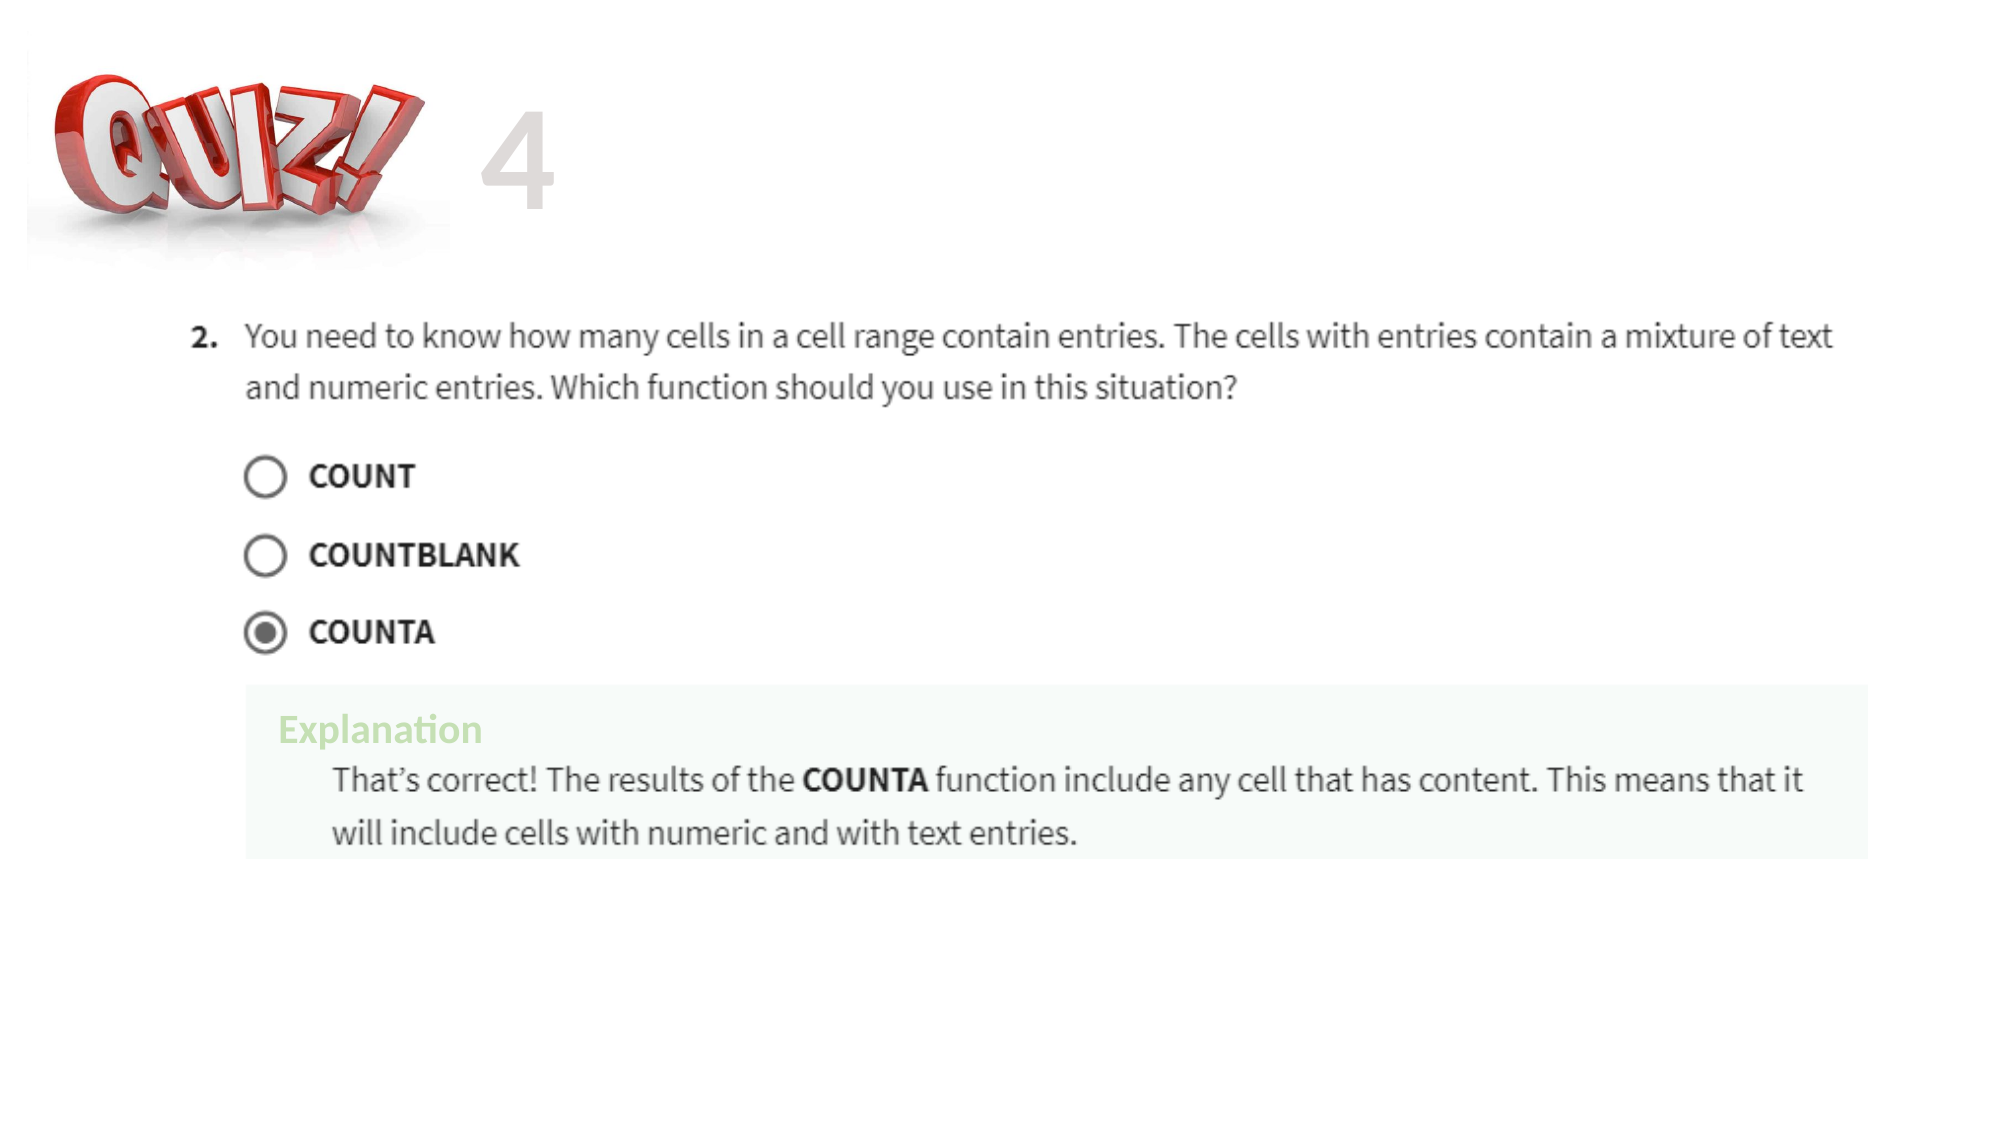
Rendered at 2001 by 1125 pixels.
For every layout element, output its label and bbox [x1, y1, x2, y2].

text_box [27, 31, 572, 270]
picture [146, 291, 1868, 859]
